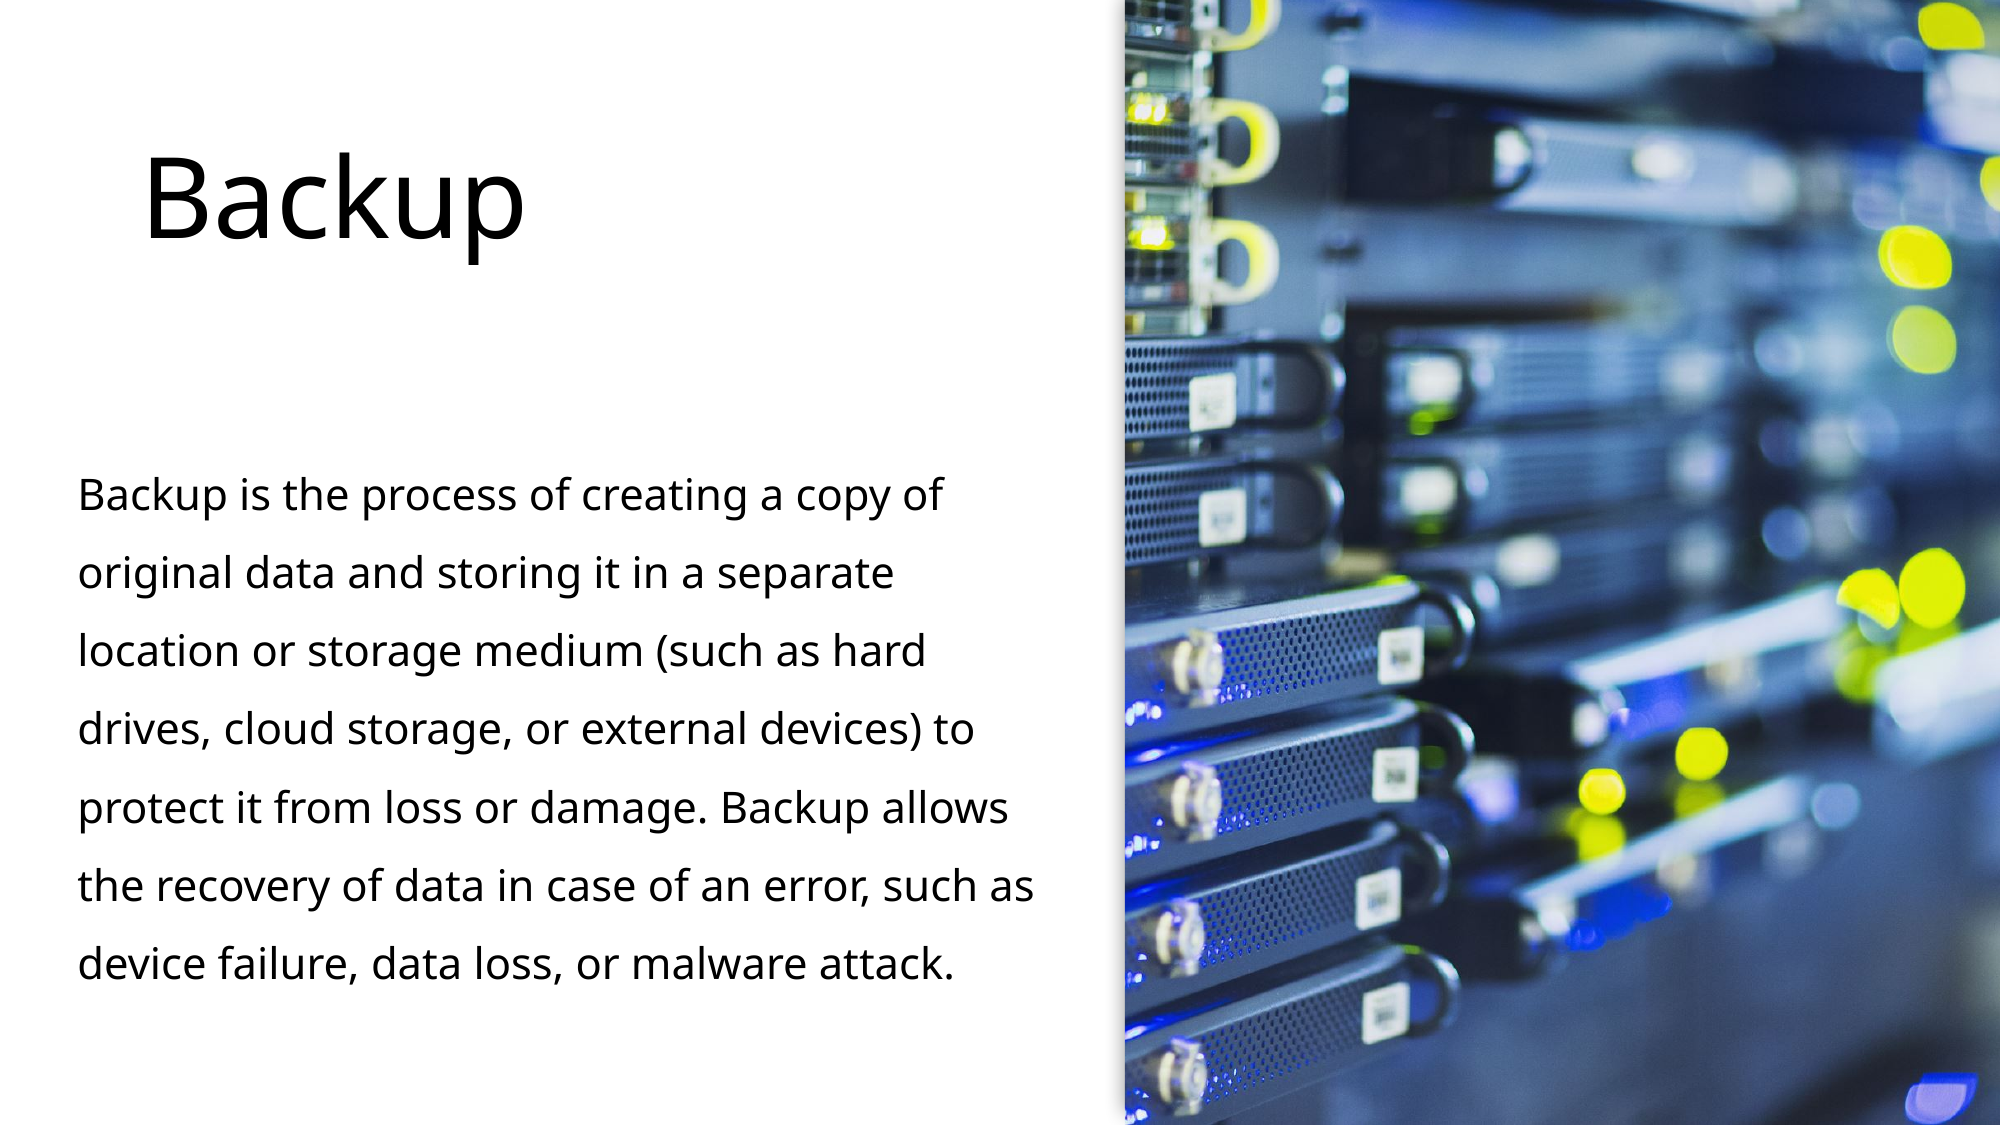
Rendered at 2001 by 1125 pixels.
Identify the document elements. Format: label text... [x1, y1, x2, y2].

list Backup is the process of creating a copy of original data and storing it in a separate location or storage medium (such as hard drives, cloud storage, or external devices) to protect it from loss or damage. Backup allows the recovery of data in case of an error, such as device failure, data loss, or malware attack. [62, 405, 1063, 1024]
picture [1124, 0, 2000, 1125]
title Backup [124, 62, 1000, 343]
text_box [0, 0, 1124, 1125]
